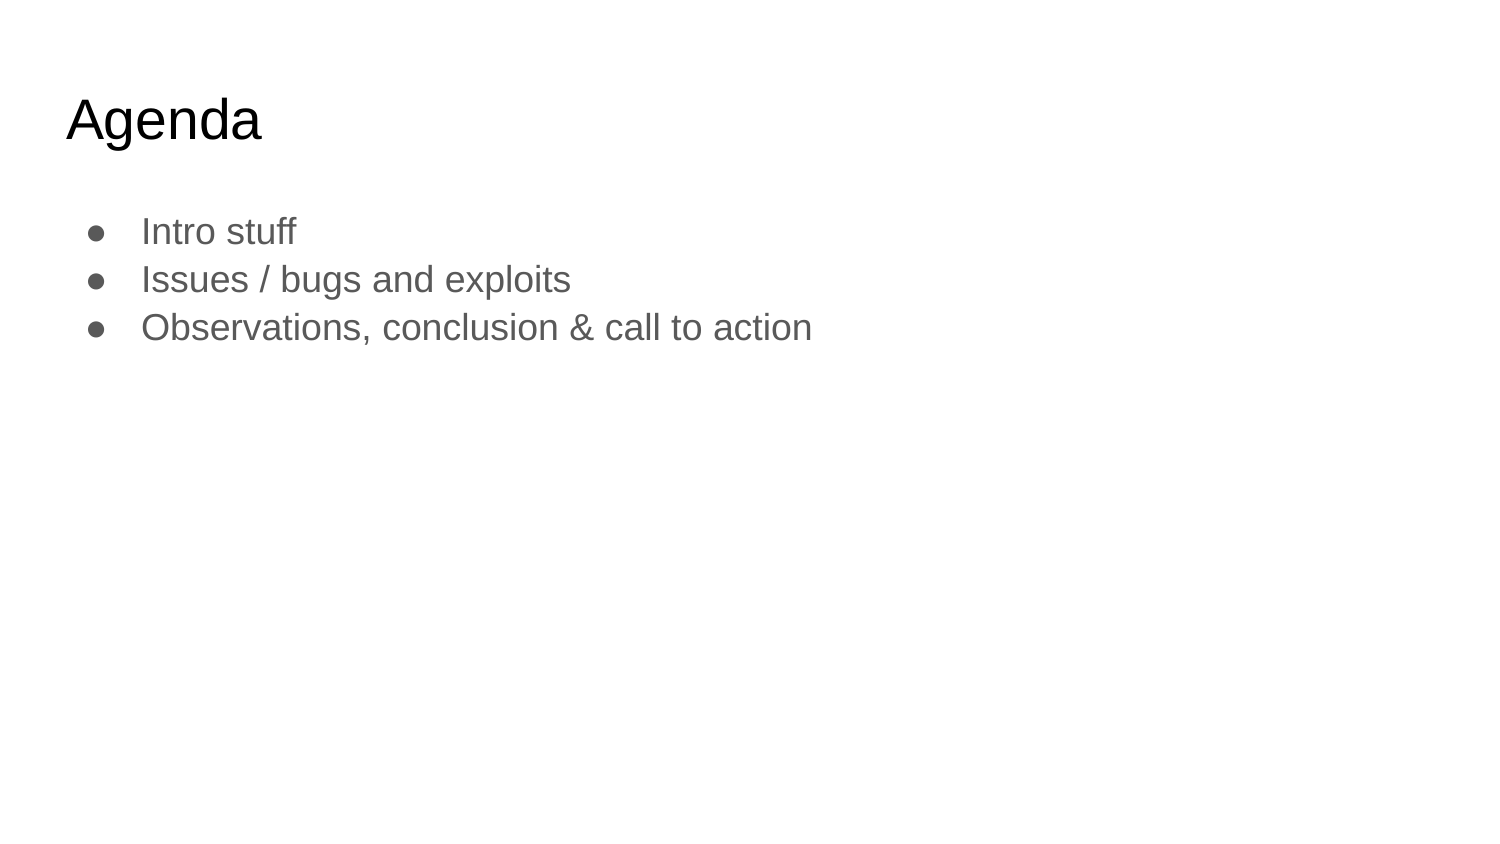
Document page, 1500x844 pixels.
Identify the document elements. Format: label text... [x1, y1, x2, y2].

title Agenda [51, 72, 1449, 167]
list Intro stuff Issues / bugs and exploits Observations, conclusion & call to action [51, 189, 1449, 750]
